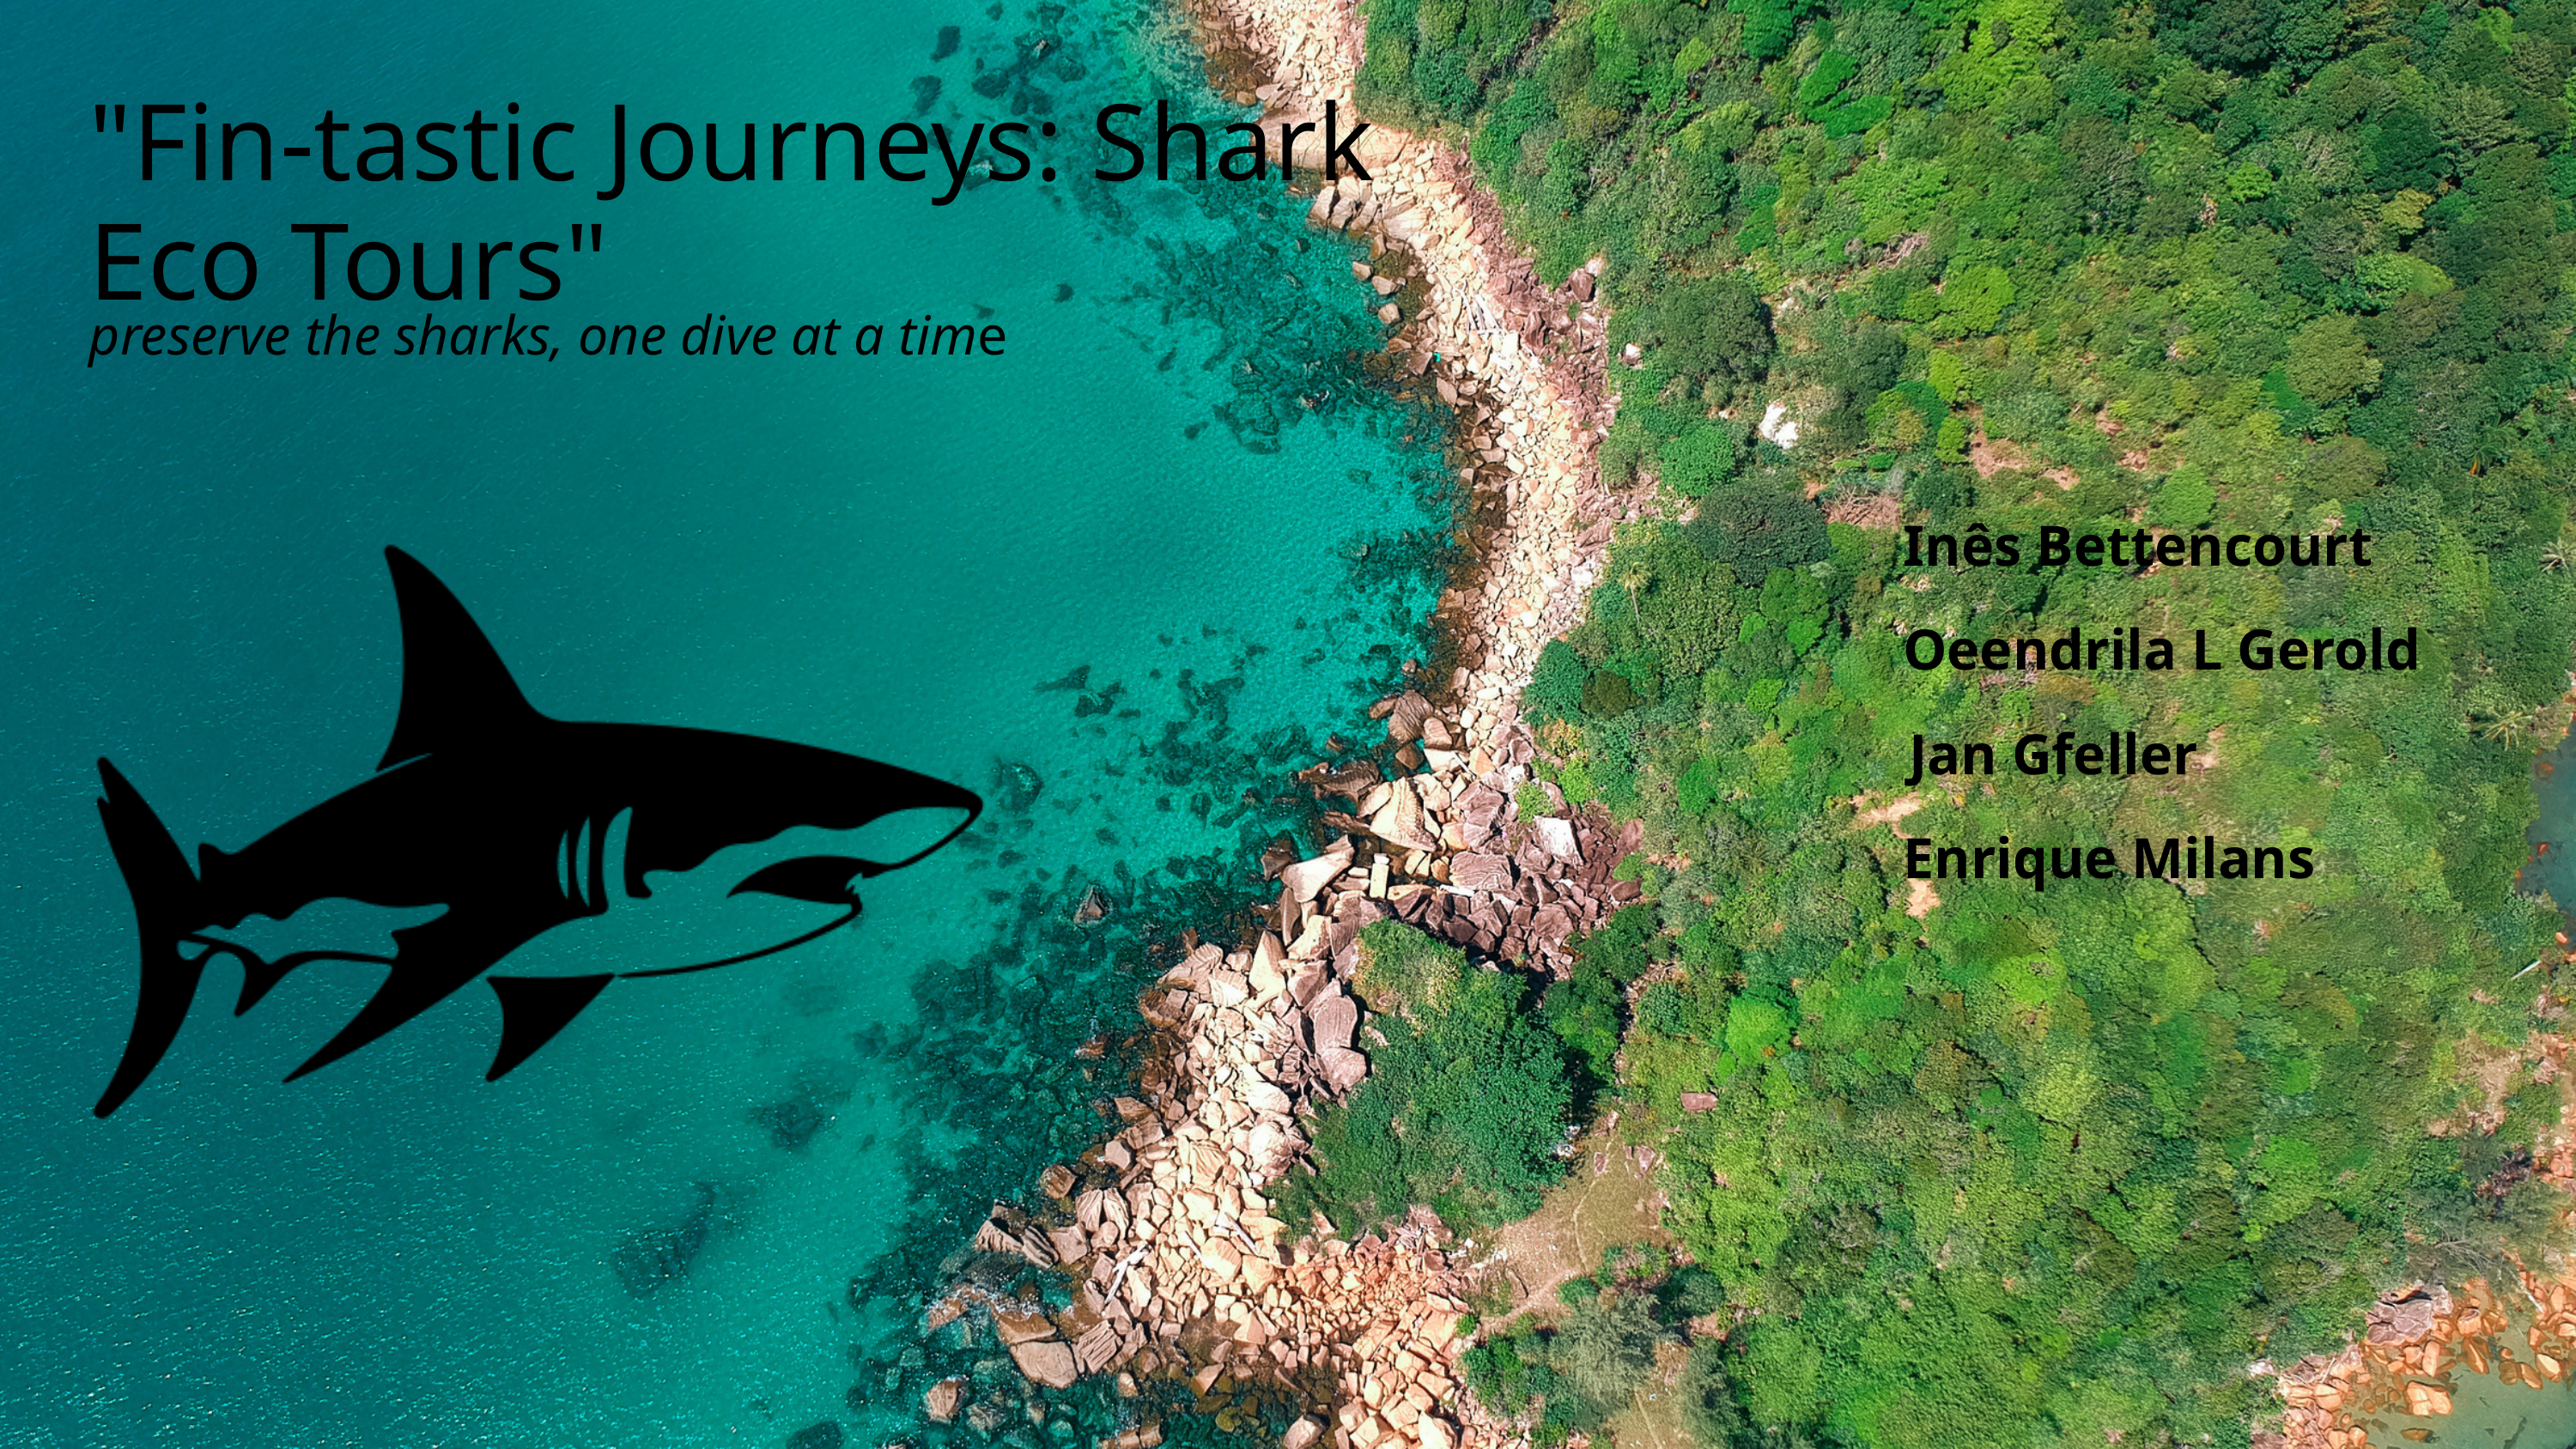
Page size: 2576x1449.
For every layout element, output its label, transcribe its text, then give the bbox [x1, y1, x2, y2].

text_box [88, 543, 987, 1124]
text_box preserve the sharks, one dive at a time [88, 304, 1729, 366]
text_box [0, 0, 2576, 1449]
text_box Jan Gfeller [1909, 722, 2524, 786]
text_box "Fin-tastic Journeys: Shark Eco Tours" [89, 82, 1467, 304]
text_box Enrique Milans [1903, 827, 2519, 890]
text_box Oeendrila L Gerold [1903, 618, 2519, 682]
text_box Inês Bettencourt [1903, 514, 2525, 578]
